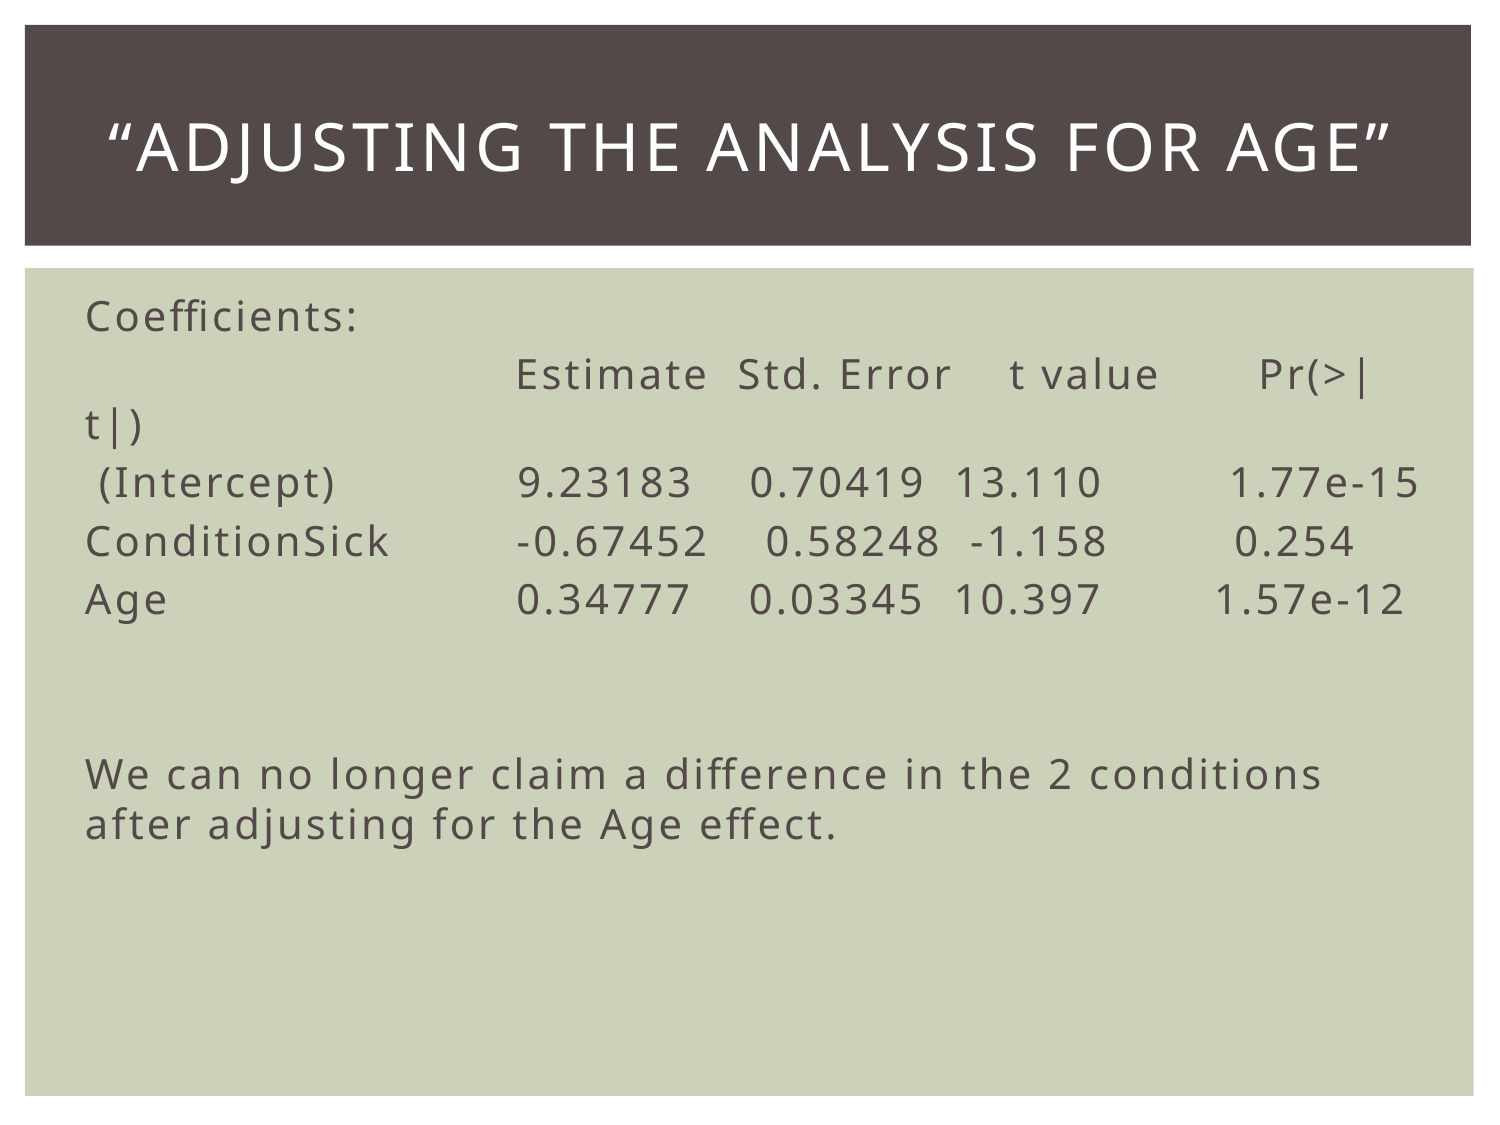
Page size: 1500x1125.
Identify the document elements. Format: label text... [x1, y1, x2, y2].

list Coefficients: Estimate Std. Error t value Pr(>|t|) (Intercept) 9.23183 0.70419 13.110 1.77e-15 ConditionSick -0.67452 0.58248 -1.158 0.254 Age 0.34777 0.03345 10.397 1.57e-12 We can no longer claim a difference in the 2 conditions after adjusting for the Age effect. [62, 281, 1442, 1005]
title “Adjusting the Analysis for Age” [62, 58, 1438, 232]
